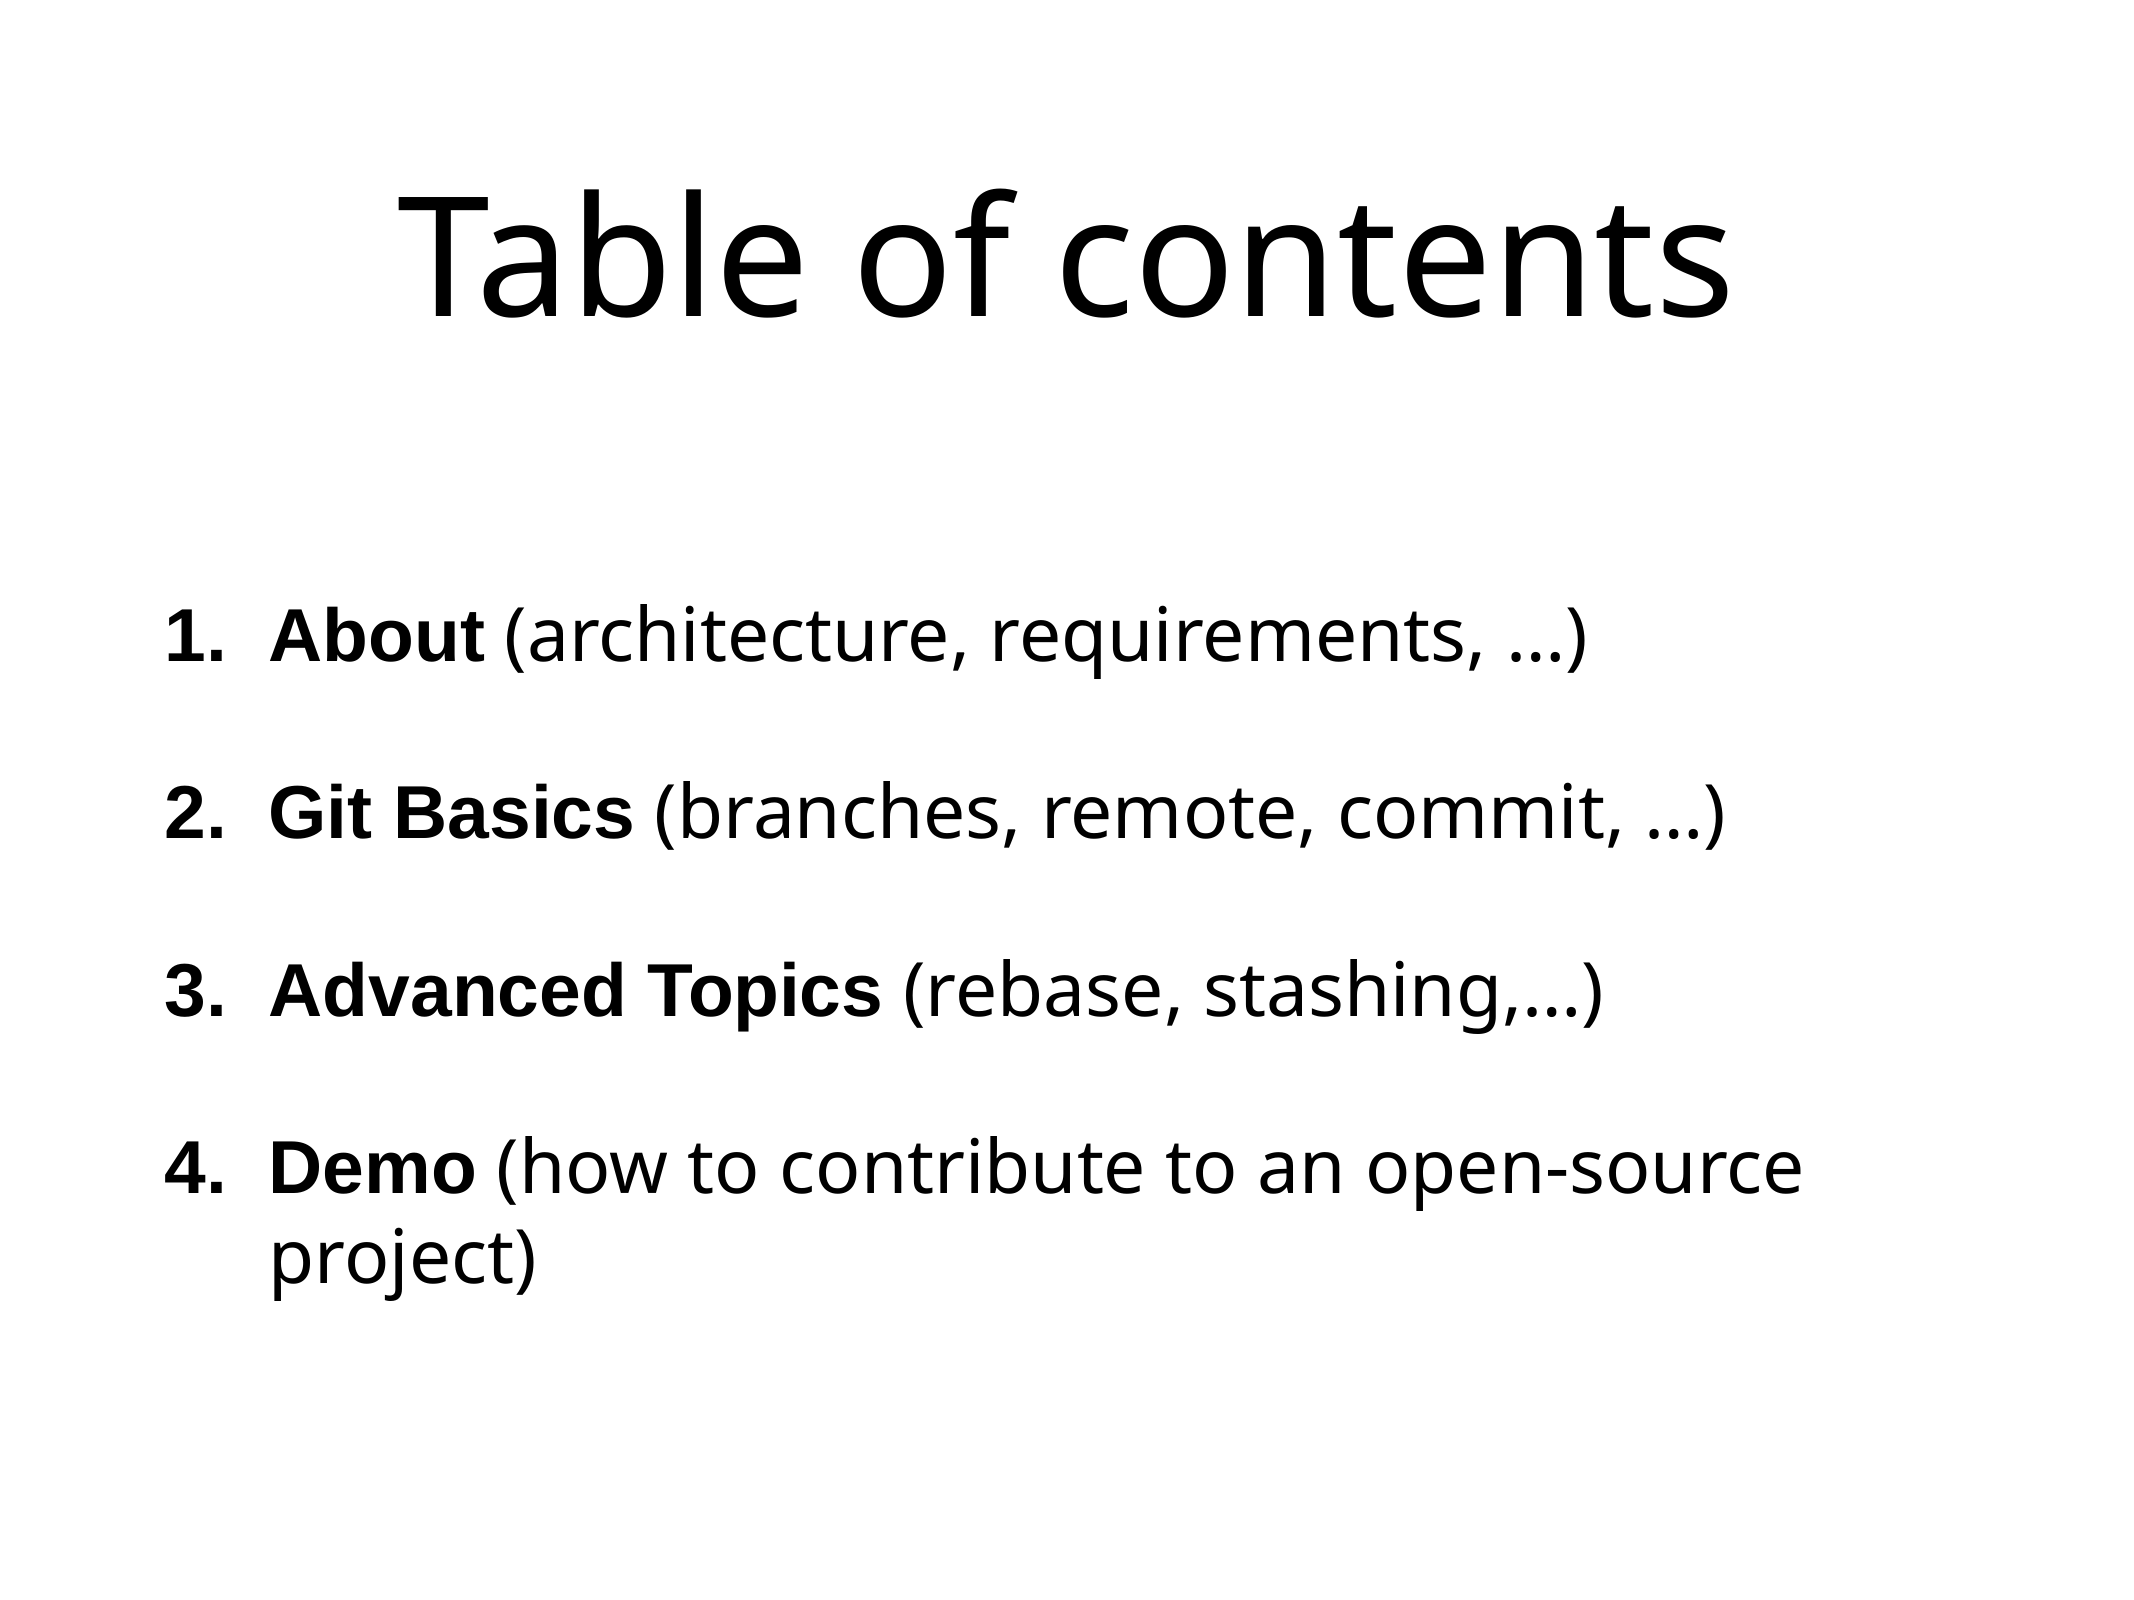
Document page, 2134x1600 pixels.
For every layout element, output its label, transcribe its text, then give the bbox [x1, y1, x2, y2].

list About (architecture, requirements, …) Git Basics (branches, remote, commit, …) Advanced Topics (rebase, stashing,…) Demo (how to contribute to an open-source project) [155, 426, 1978, 1459]
title Table of contents [155, 72, 1978, 426]
